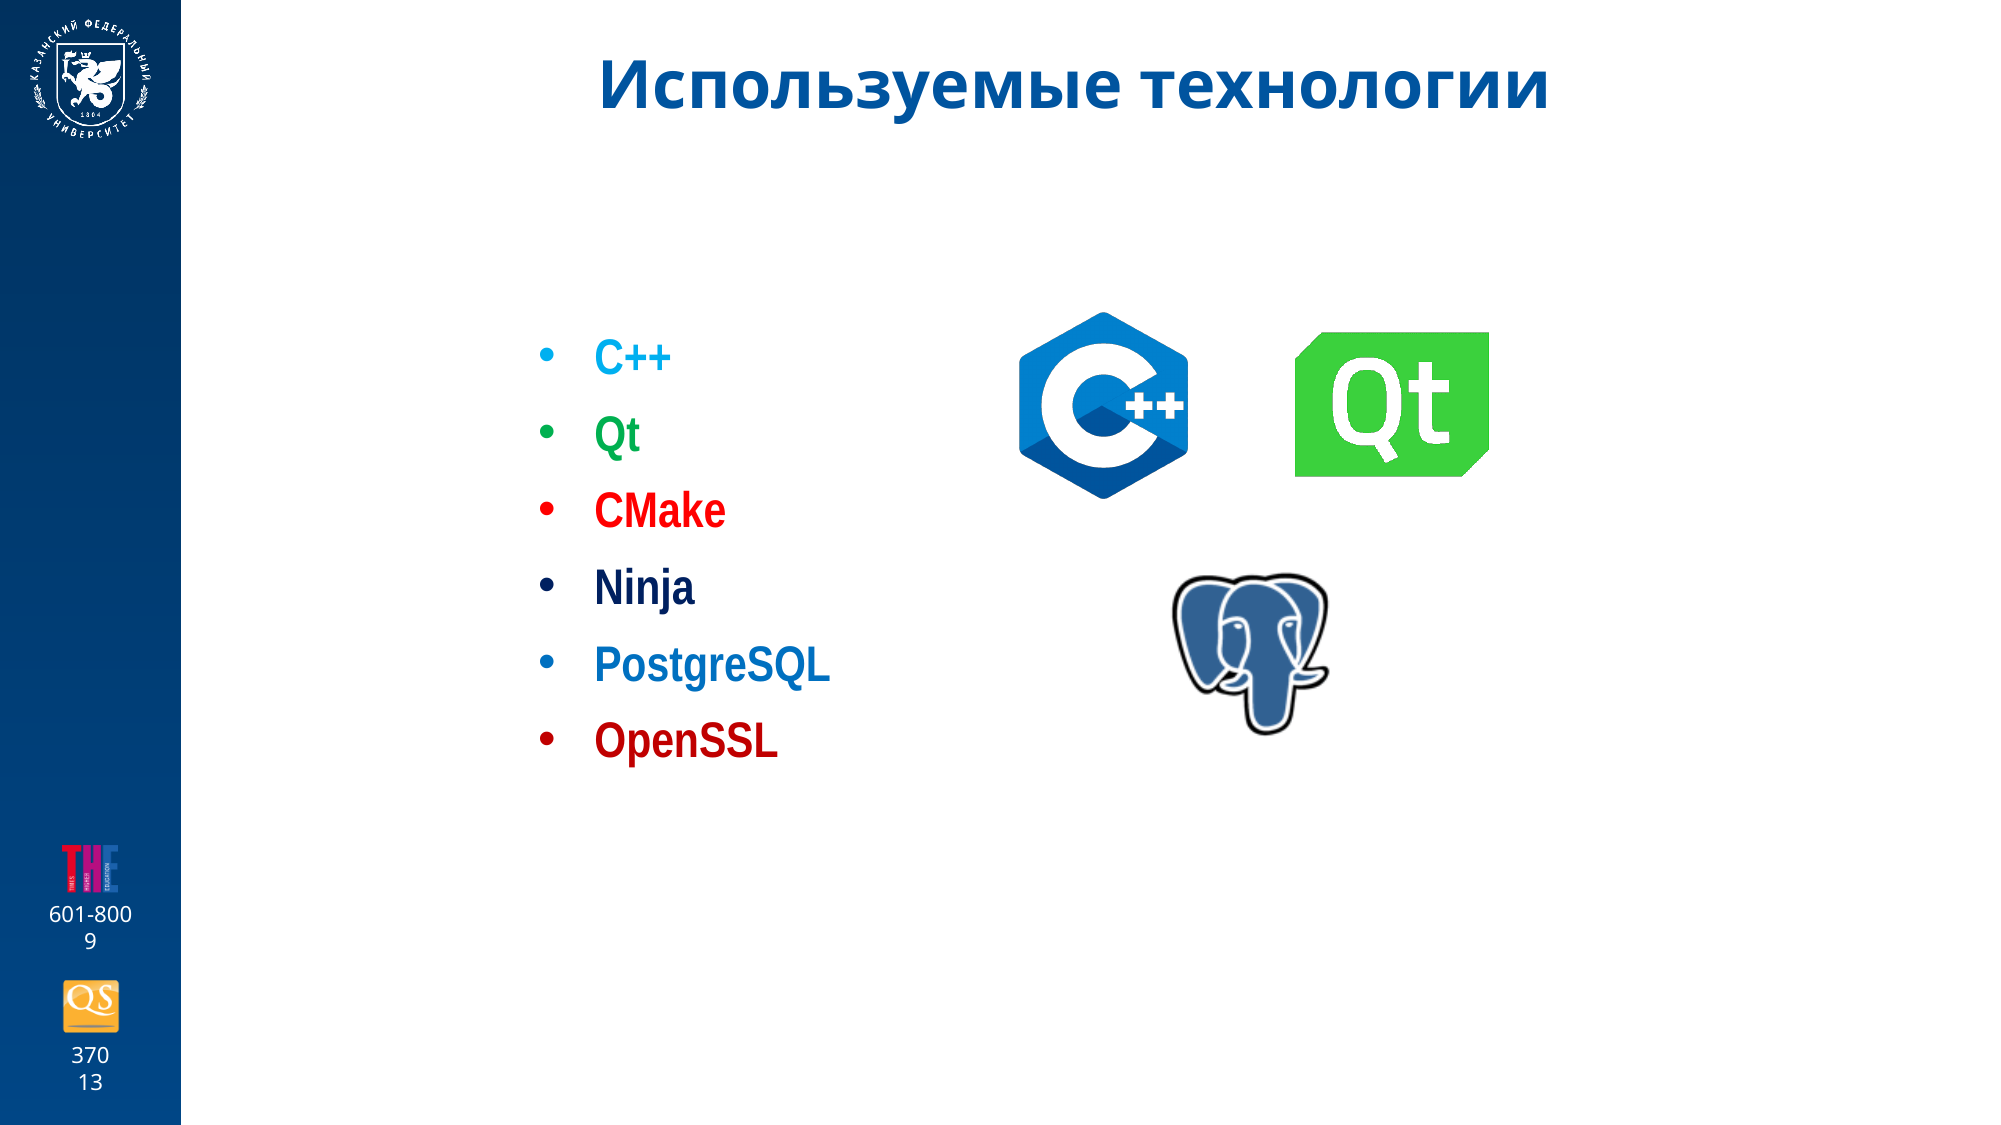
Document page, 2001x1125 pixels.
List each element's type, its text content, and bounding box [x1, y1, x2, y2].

text_box C++ Qt CMake Ninja PostgreSQL OpenSSL [523, 317, 1627, 852]
picture [997, 299, 1210, 512]
picture [51, 967, 130, 1045]
text_box Используемые технологии [271, 34, 1879, 129]
picture [62, 840, 119, 896]
text_box [0, 0, 182, 1125]
picture [29, 19, 151, 138]
picture [1279, 292, 1504, 517]
picture [1121, 549, 1397, 745]
text_box 370 13 [18, 1034, 163, 1103]
text_box 601-800 9 [18, 893, 163, 962]
